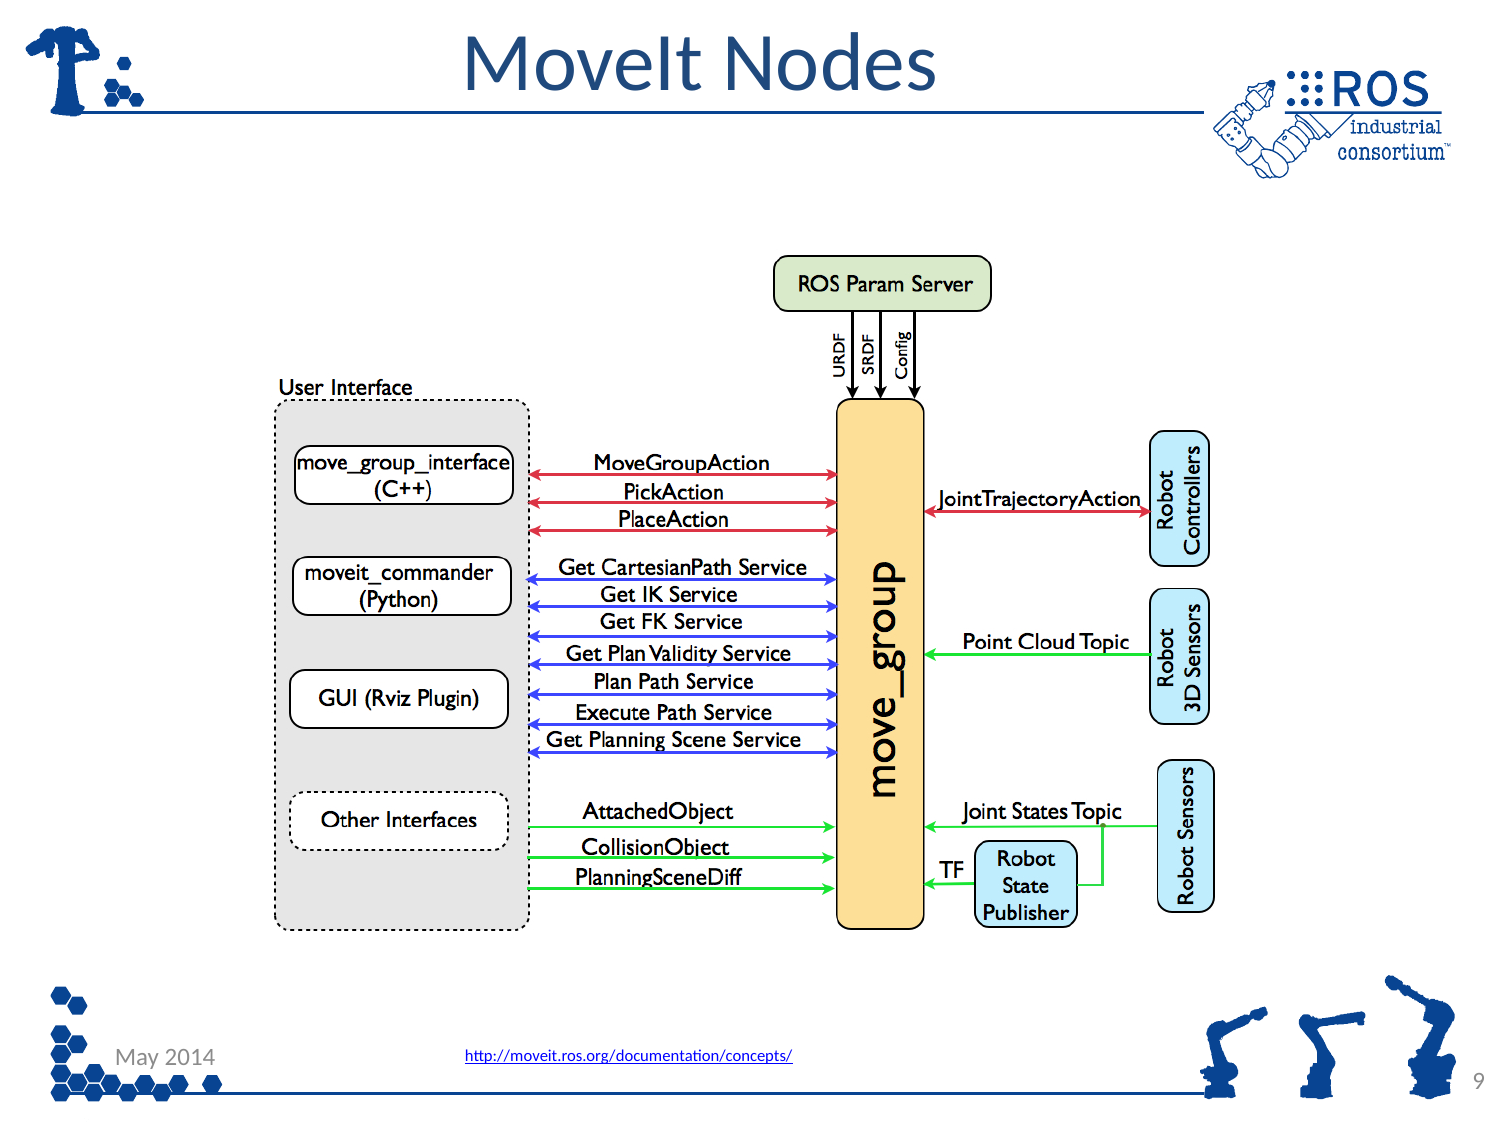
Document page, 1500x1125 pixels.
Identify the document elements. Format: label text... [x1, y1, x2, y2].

title MoveIt Nodes [150, 0, 1250, 113]
slide_number 9 [1149, 1050, 1500, 1110]
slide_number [99, 1025, 388, 1085]
text_box http://moveit.ros.org/documentation/concepts/ [450, 1037, 1075, 1073]
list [254, 201, 1246, 945]
